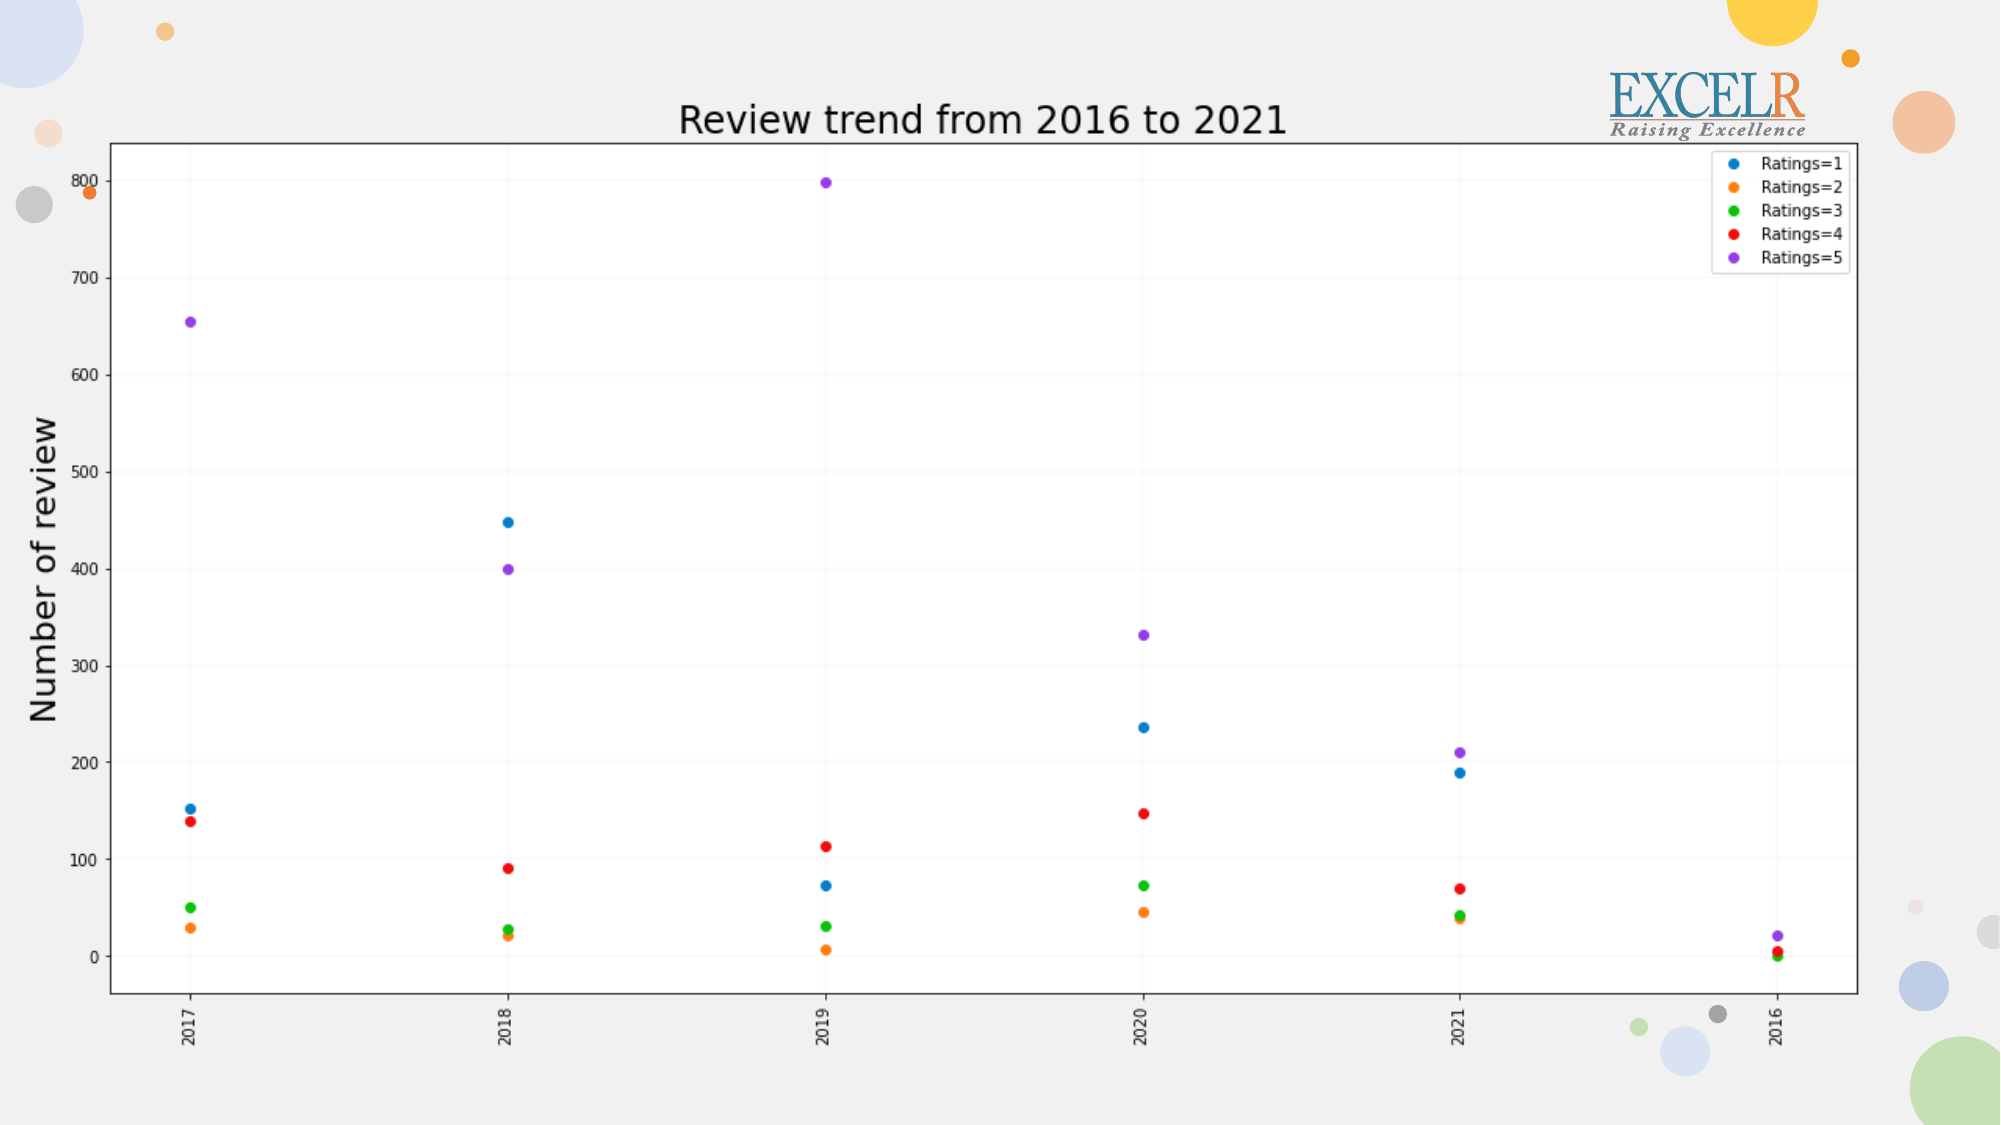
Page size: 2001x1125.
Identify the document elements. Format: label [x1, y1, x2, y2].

picture [21, 72, 1868, 1056]
